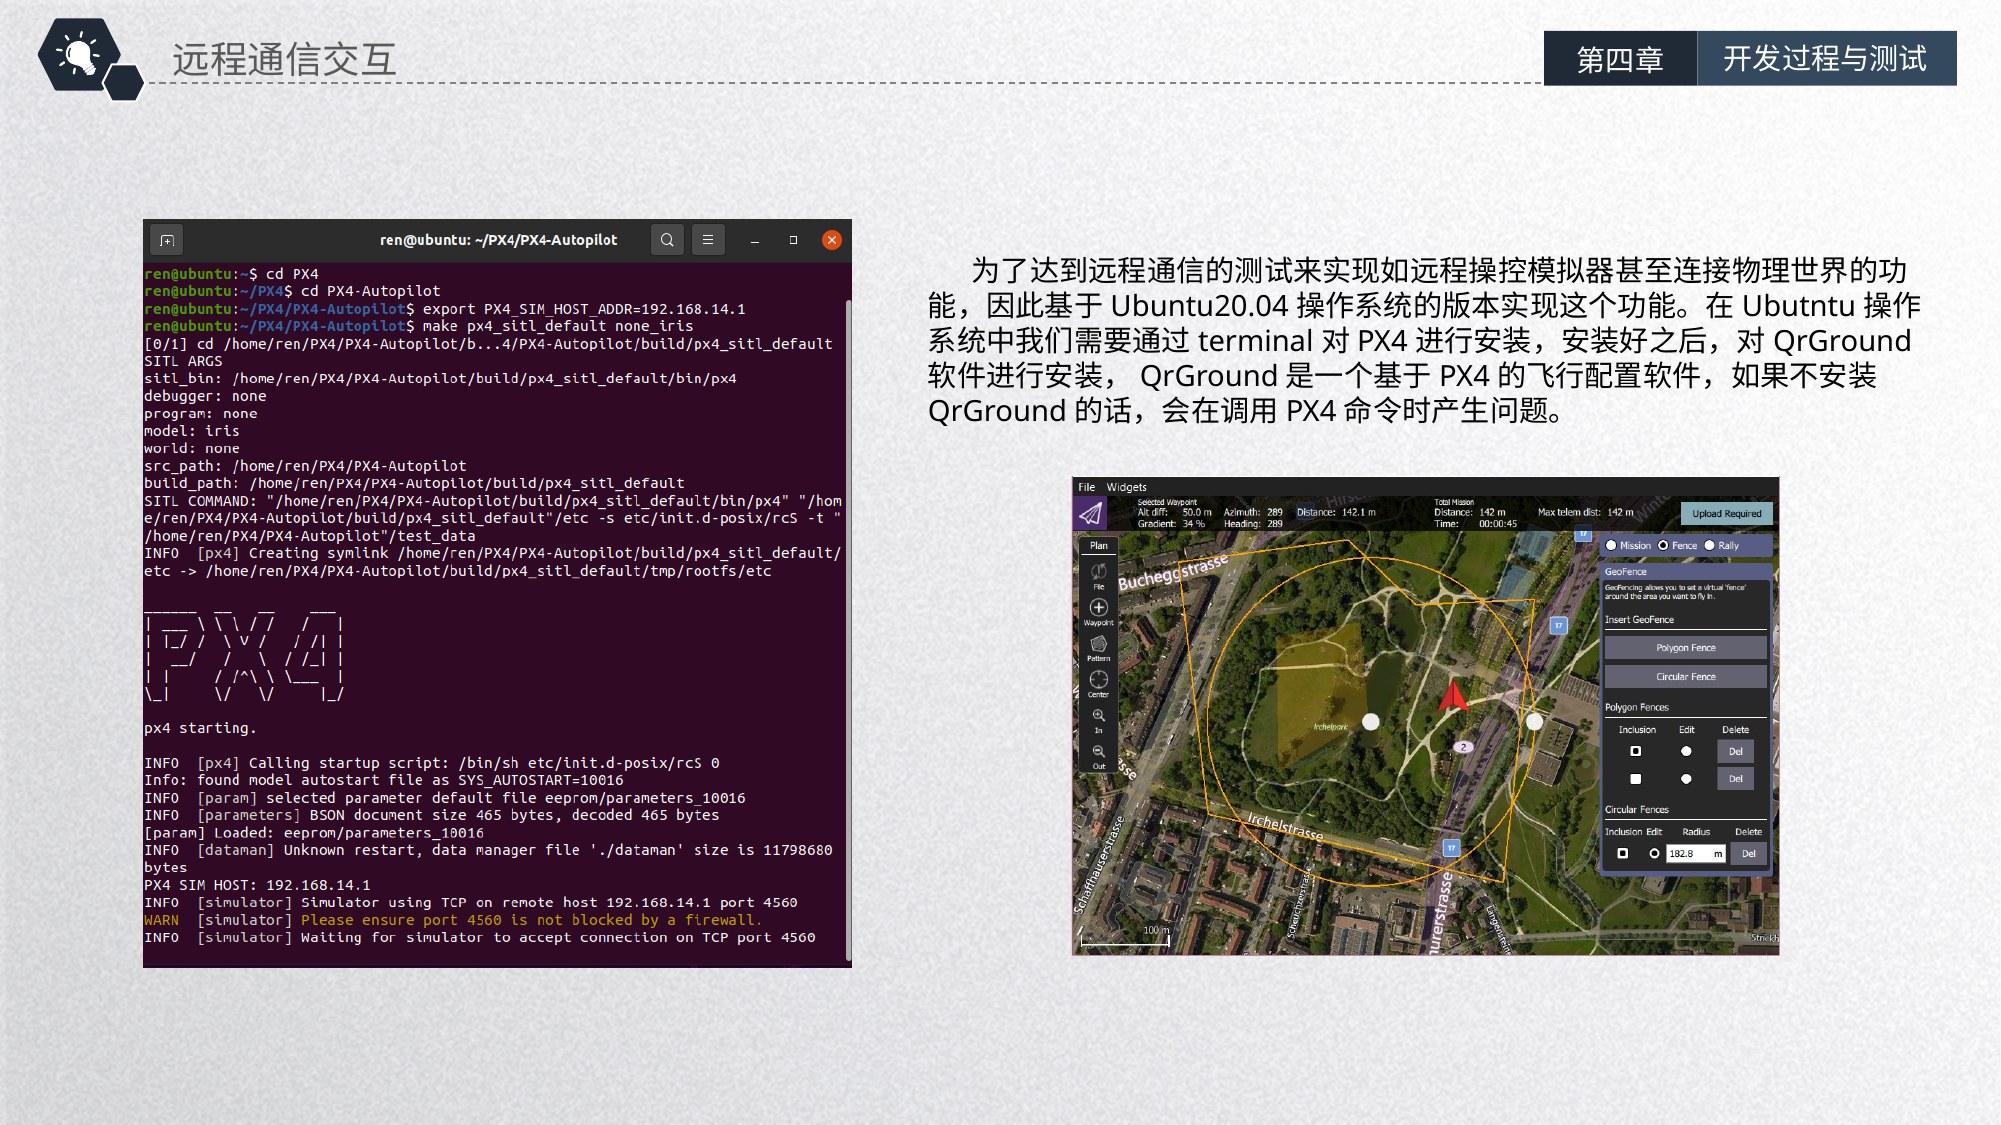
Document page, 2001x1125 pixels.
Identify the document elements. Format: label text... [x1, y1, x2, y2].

text_box [1542, 29, 1695, 82]
text_box [37, 18, 121, 91]
picture [0, 0, 2001, 1125]
text_box 第四章 [1544, 36, 1698, 83]
text_box [64, 34, 70, 41]
text_box [100, 62, 148, 104]
text_box 开发过程与测试 [1695, 34, 1956, 82]
text_box [65, 41, 97, 76]
text_box 为了达到远程通信的测试来实现如远程操控模拟器甚至连接物理世界的功能，因此基于Ubuntu20.04操作系统的版本实现这个功能。在Ubutntu操作系统中我们需要通过terminal对PX4进行安装，安装好之后，对QrGround软件进行安装，QrGround是一个基于PX4的飞行配置软件，如果不安装QrGround的话，会在调用PX4命令时产生问题。 [912, 244, 1938, 435]
text_box [1695, 29, 1959, 88]
text_box [1544, 83, 1695, 88]
text_box [59, 61, 66, 67]
text_box 远程通信交互 [161, 30, 469, 82]
